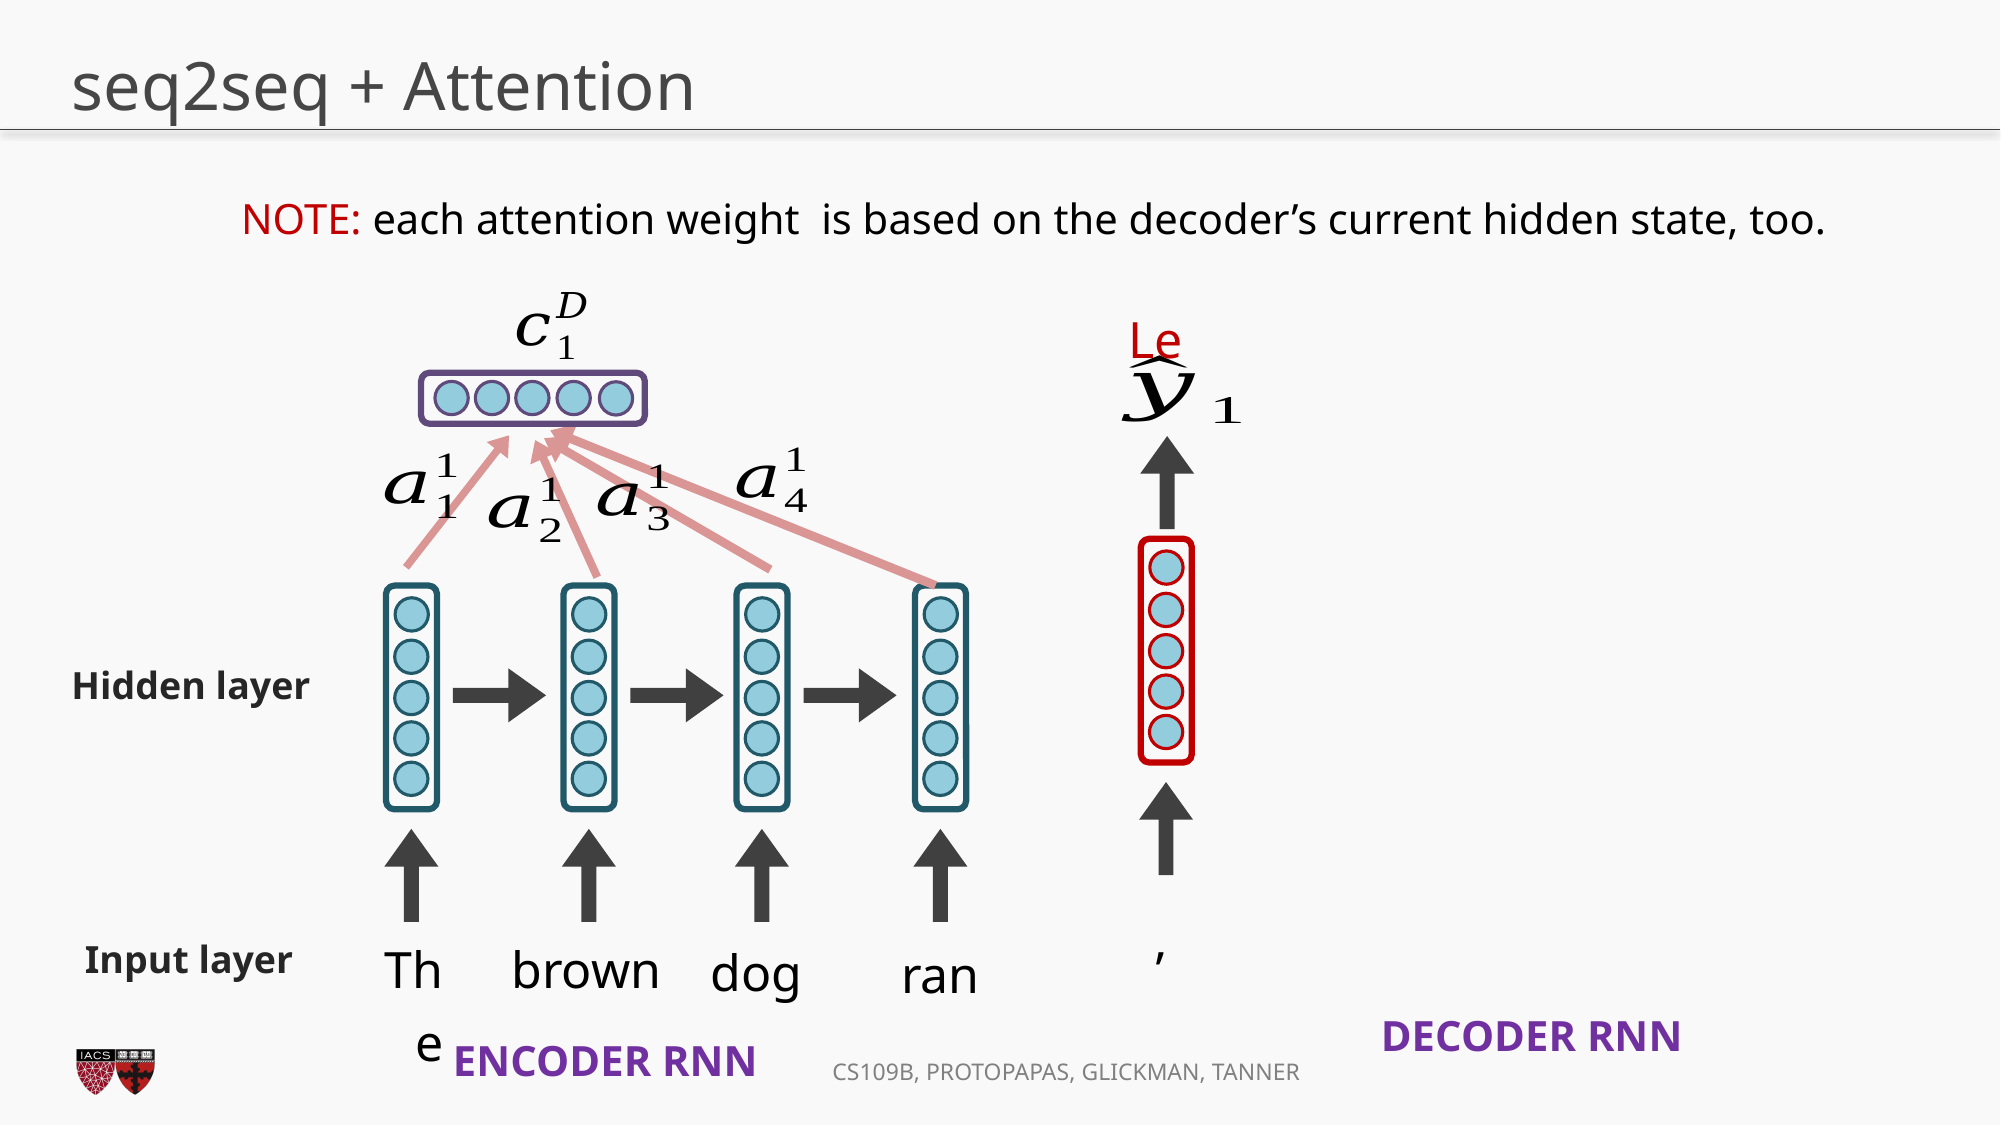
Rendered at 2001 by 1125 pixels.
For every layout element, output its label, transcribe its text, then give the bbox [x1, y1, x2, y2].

text_box Le [1082, 288, 1198, 372]
text_box [400, 507, 452, 572]
text_box [559, 826, 618, 919]
picture [75, 1049, 155, 1095]
text_box dog [654, 921, 858, 1005]
text_box [618, 486, 631, 495]
title seq2seq + Attention [56, 36, 1524, 149]
text_box [634, 485, 775, 576]
text_box DECODER RNN [1321, 991, 1743, 1070]
text_box [661, 467, 940, 592]
text_box [449, 433, 512, 517]
text_box [382, 826, 441, 919]
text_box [649, 671, 827, 724]
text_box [299, 671, 475, 724]
text_box [1137, 779, 1195, 878]
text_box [828, 671, 1053, 724]
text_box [476, 671, 648, 724]
text_box [1138, 433, 1197, 532]
text_box ran [838, 923, 1043, 1007]
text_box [420, 372, 646, 424]
text_box [911, 826, 970, 923]
text_box [542, 433, 636, 487]
text_box ENCODER RNN [394, 1017, 816, 1095]
text_box [548, 432, 657, 481]
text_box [1054, 624, 1279, 677]
text_box The [343, 919, 459, 1003]
text_box Input layer [57, 919, 309, 997]
text_box [528, 438, 603, 581]
text_box Hidden layer [40, 645, 326, 724]
text_box [733, 826, 791, 921]
text_box brown [484, 919, 688, 1003]
